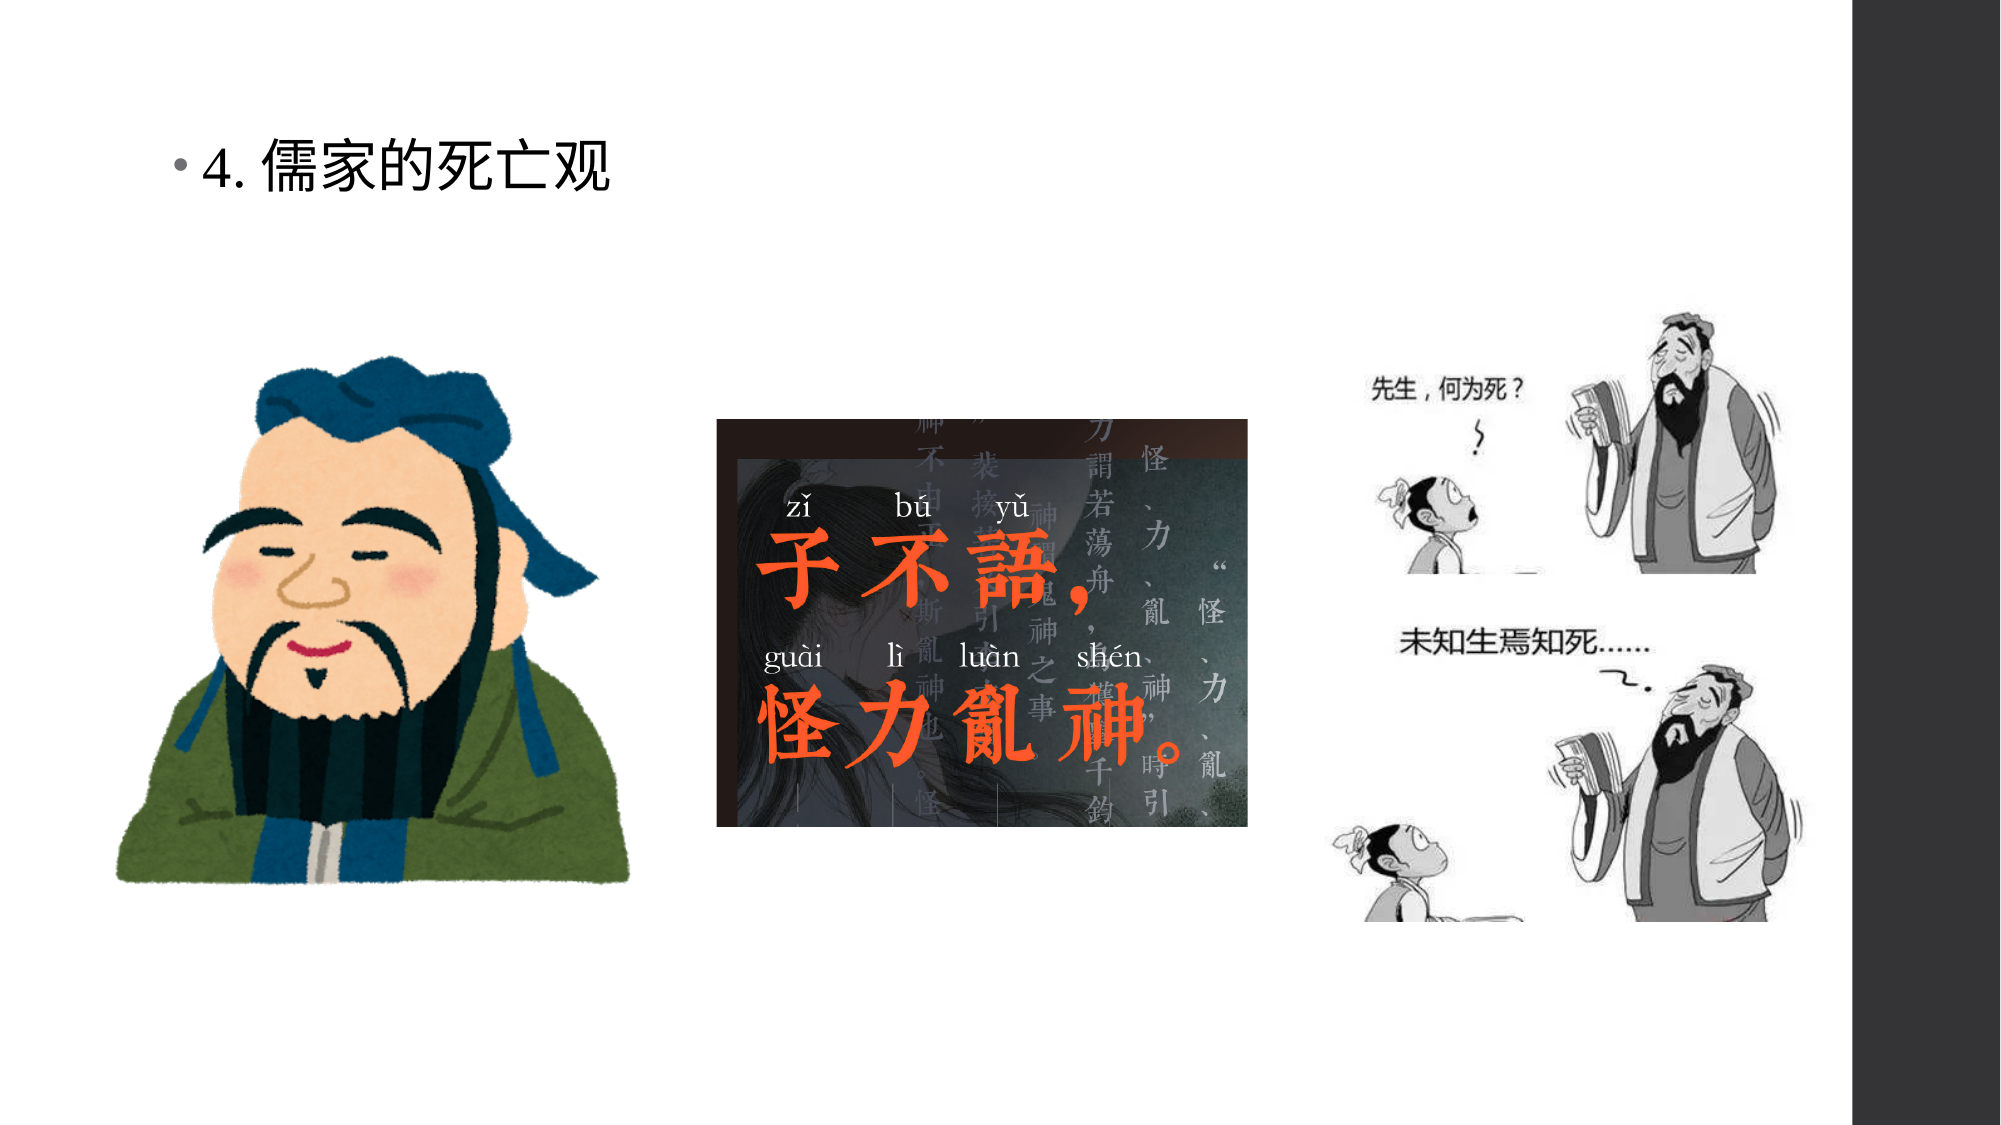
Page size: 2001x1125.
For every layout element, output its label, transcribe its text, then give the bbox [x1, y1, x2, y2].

picture [1323, 294, 1843, 922]
list 4.儒家的死亡观 [157, 122, 1660, 1014]
picture [108, 350, 641, 895]
picture [716, 419, 1248, 827]
